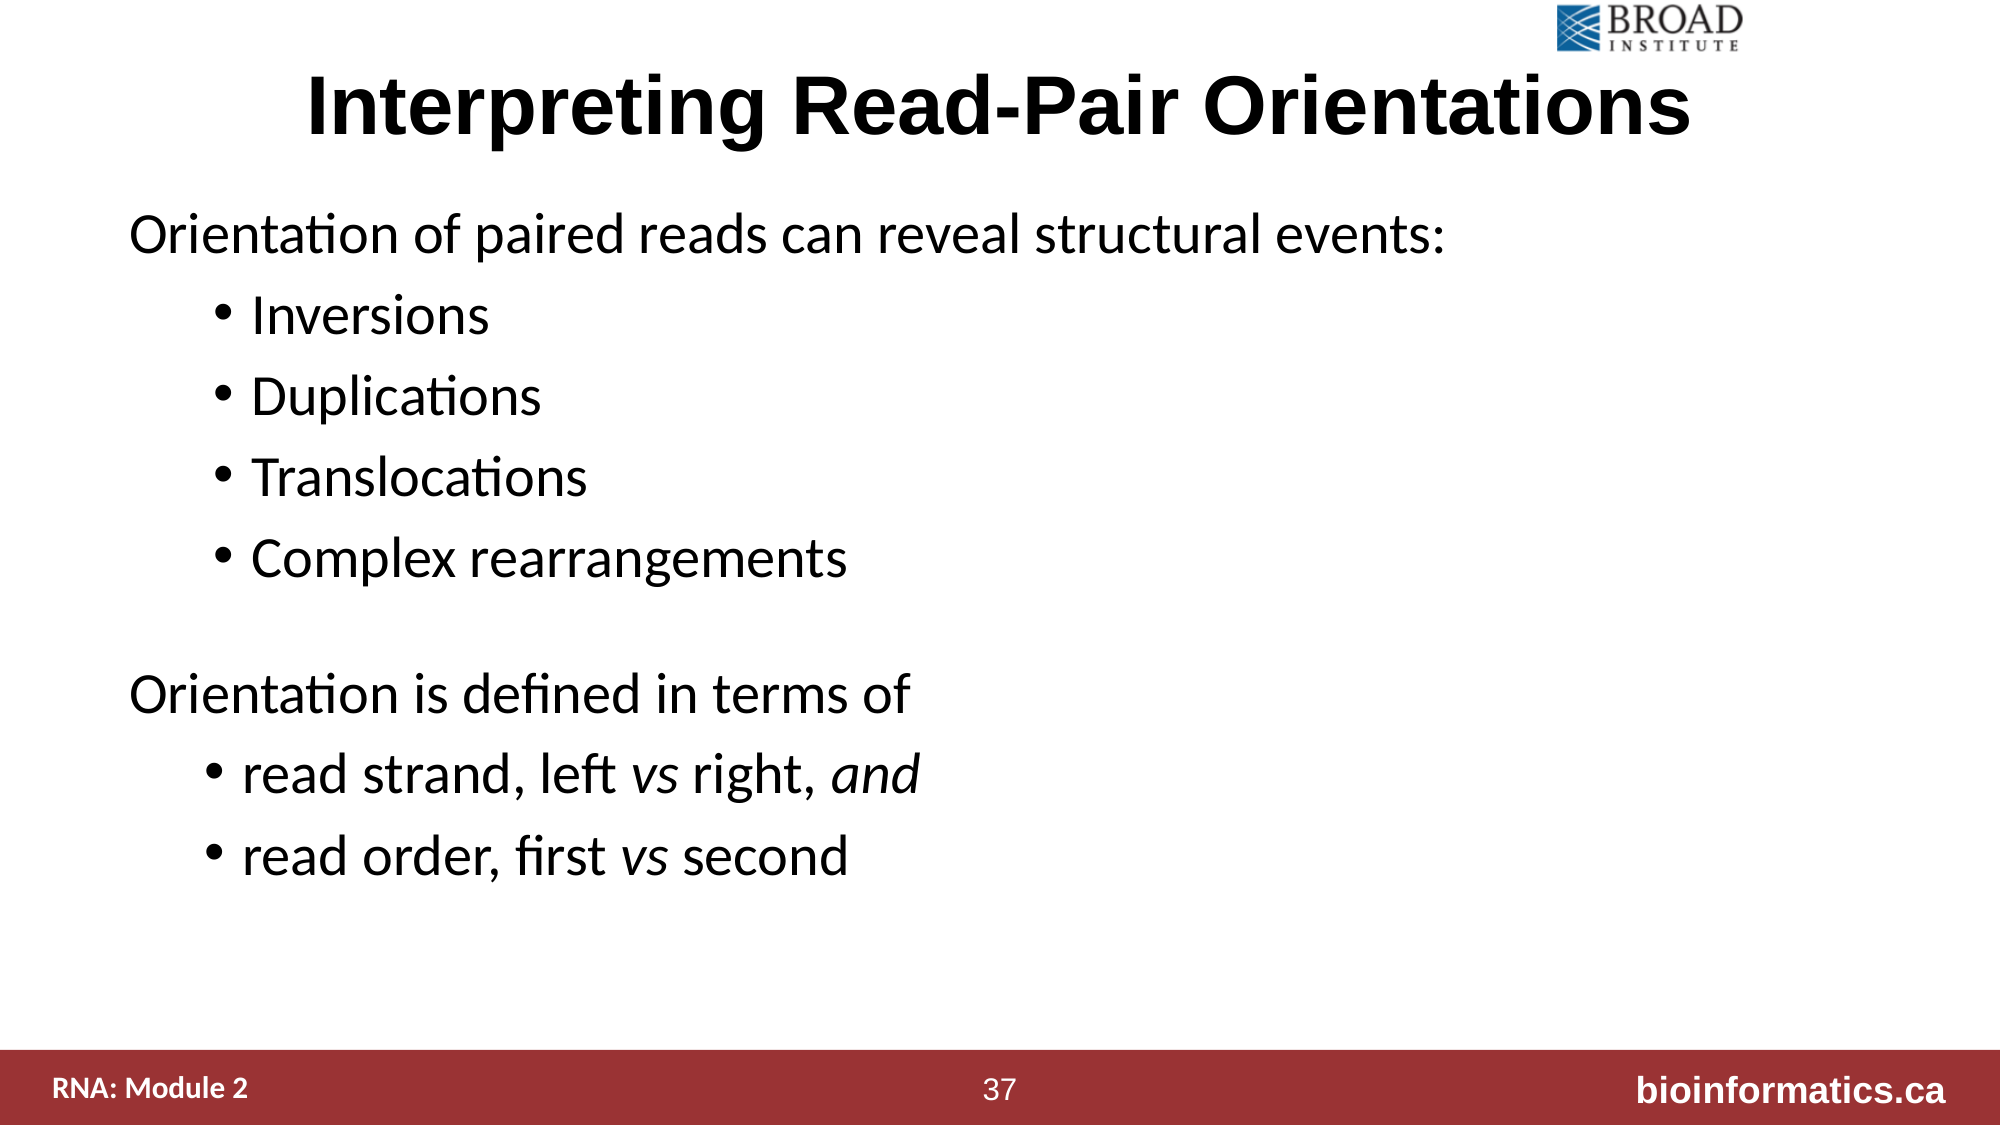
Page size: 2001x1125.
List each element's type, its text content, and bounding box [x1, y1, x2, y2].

title Interpreting Read-Pair Orientations [275, 7, 1725, 195]
picture [1554, 0, 1747, 58]
list Orientation of paired reads can reveal structural events: Inversions Duplications Translocations Complex rearrangements Orientation is defined in terms of read strand, left vs right, and read order, first vs second [114, 201, 1756, 1035]
